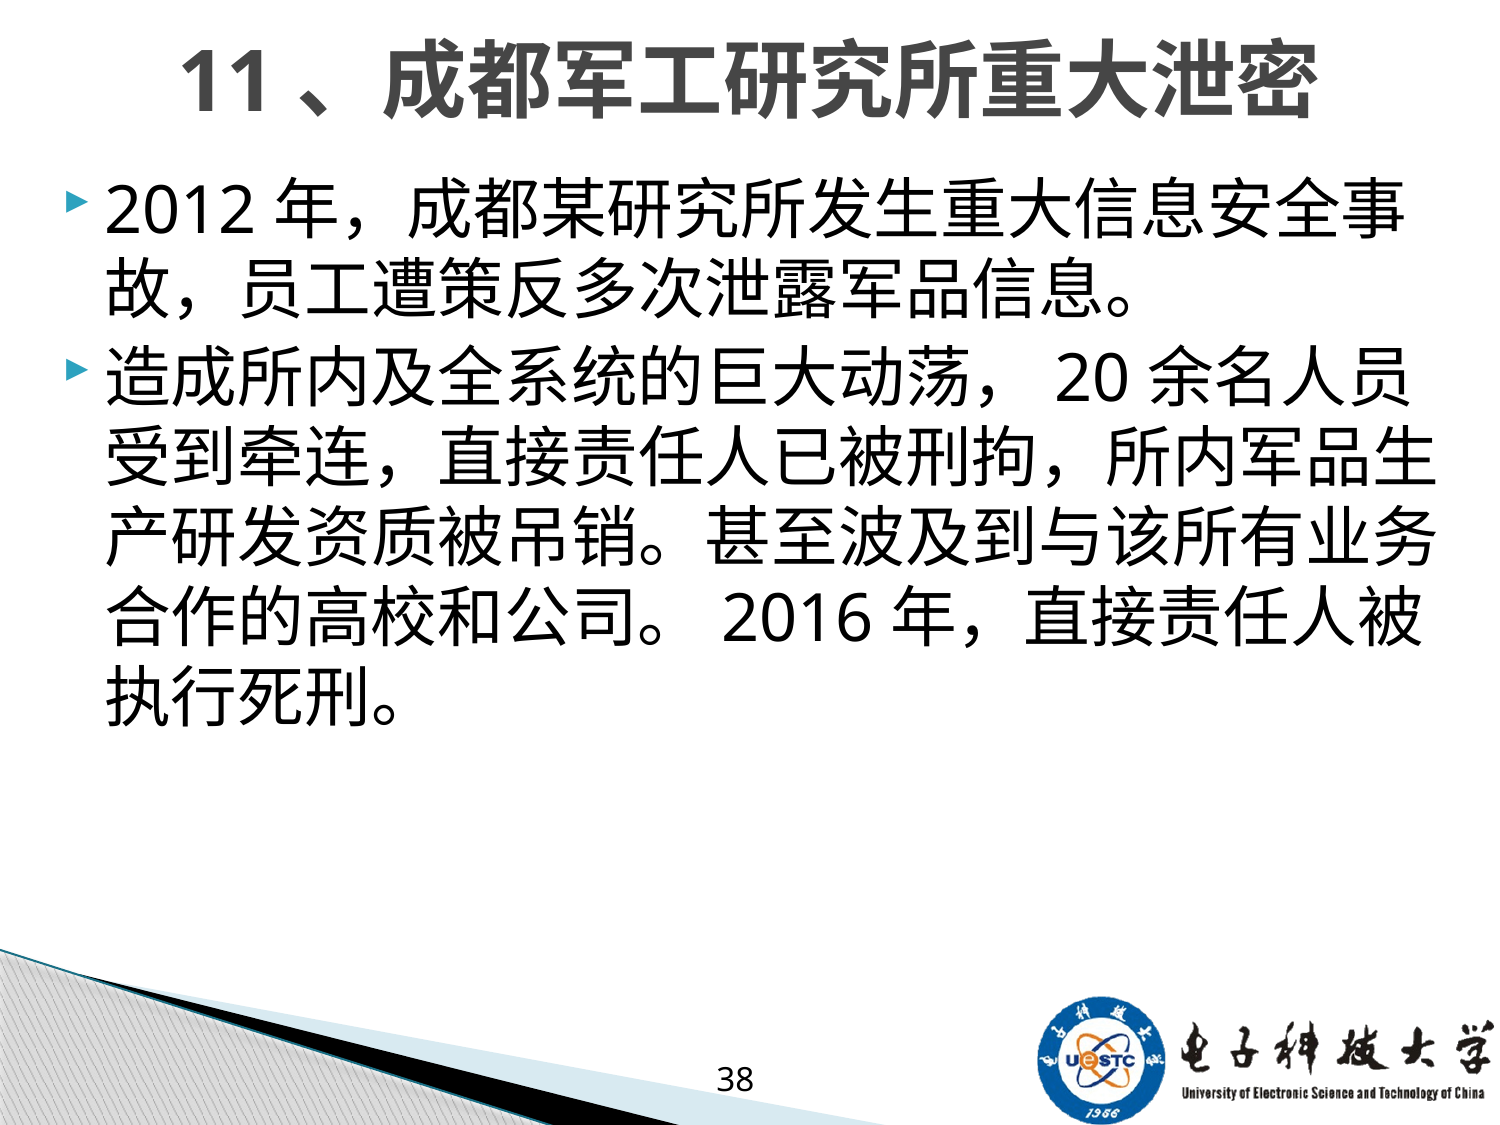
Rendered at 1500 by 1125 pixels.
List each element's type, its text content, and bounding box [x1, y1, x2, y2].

list 2012年，成都某研究所发生重大信息安全事故，员工遭策反多次泄露军品信息。 造成所内及全系统的巨大动荡，20余名人员受到牵连，直接责任人已被刑拘，所内军品生产研发资质被吊销。甚至波及到与该所有业务合作的高校和公司。2016年，直接责任人被执行死刑。 [29, 159, 1471, 997]
title 11、成都军工研究所重大泄密 [29, 7, 1471, 148]
picture [1037, 995, 1495, 1125]
slide_number 38 [701, 1051, 833, 1125]
table_cell [0, 953, 29, 964]
table_cell [135, 997, 542, 1125]
